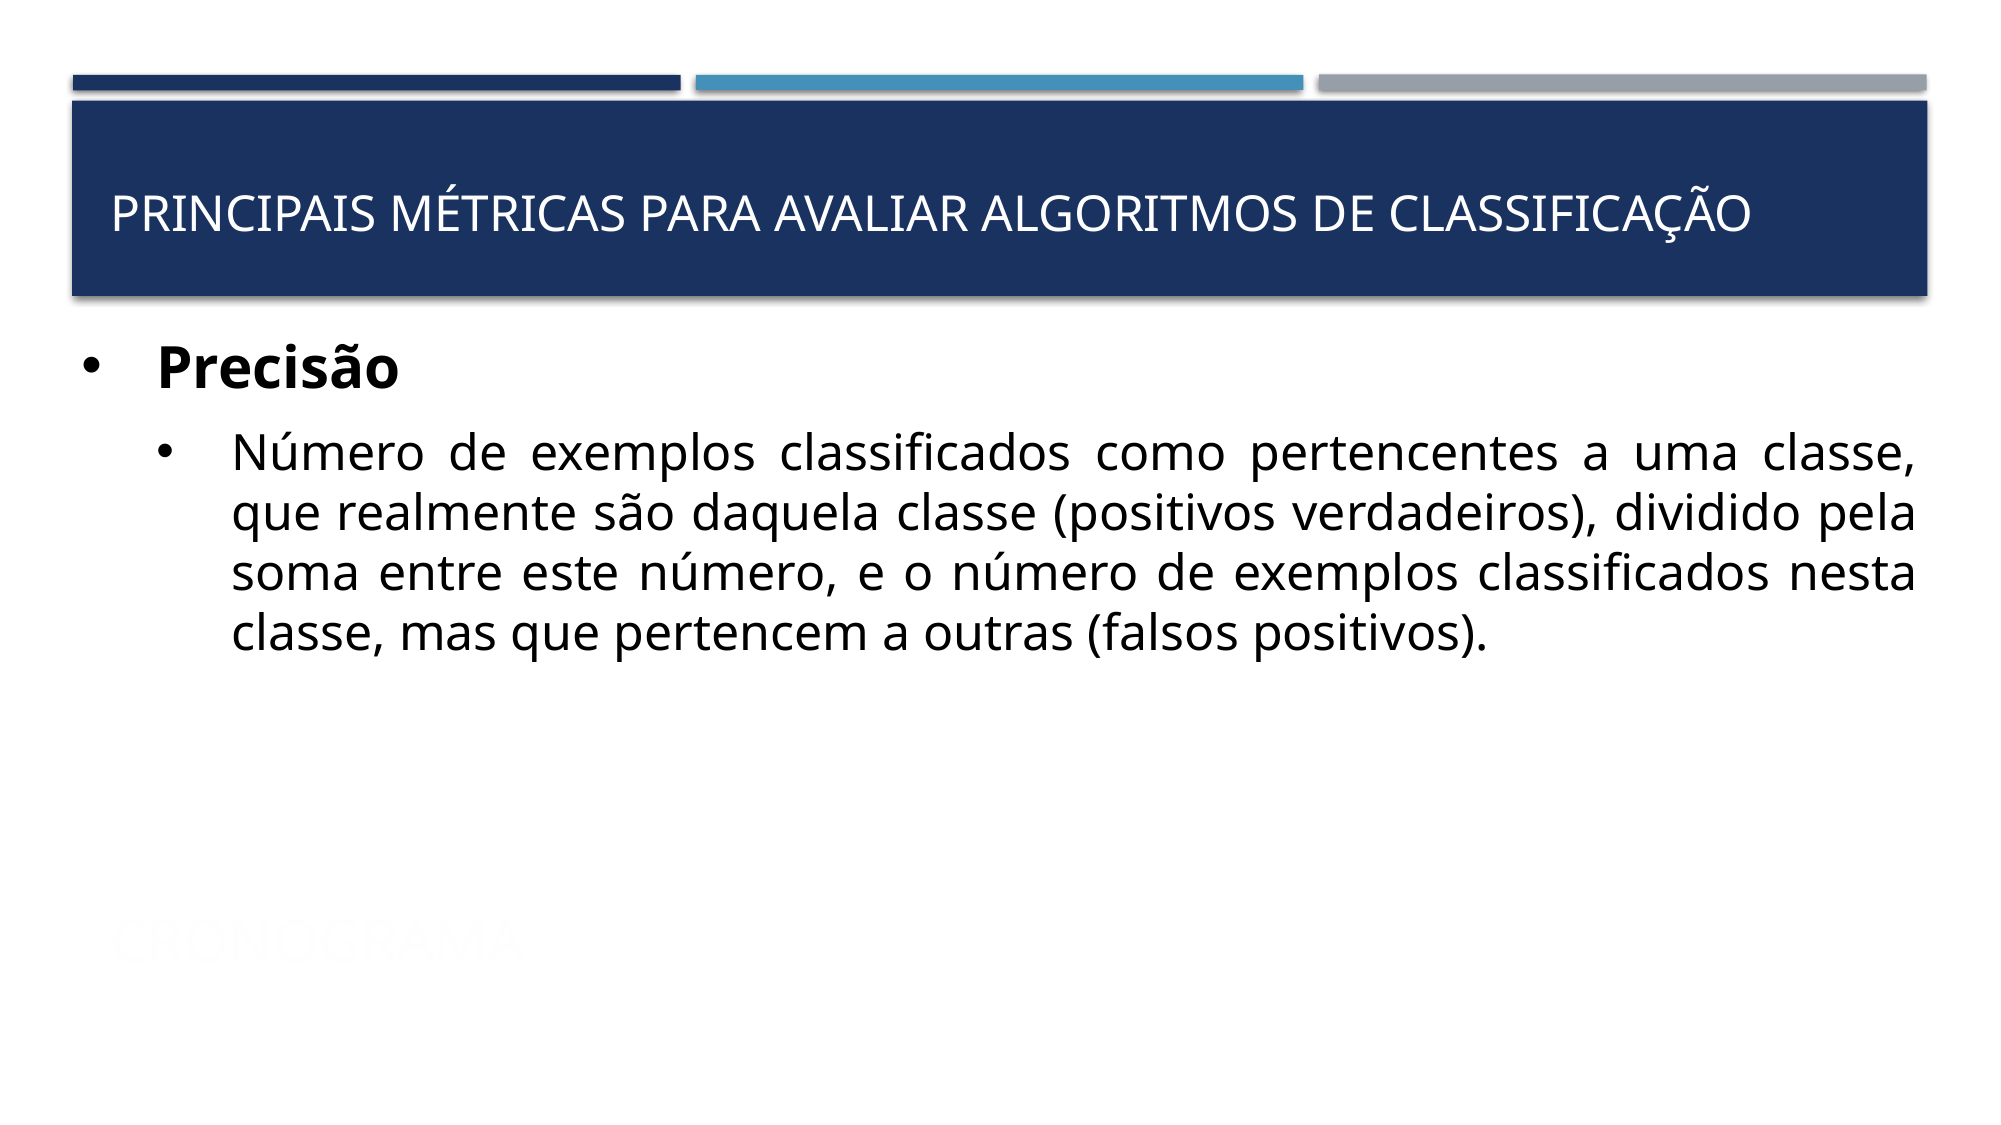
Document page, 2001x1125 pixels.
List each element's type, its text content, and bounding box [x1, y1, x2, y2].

text_box Principais métricas para avaliar algoritmos de classificação [95, 130, 1905, 249]
text_box Precisão Número de exemplos classificados como pertencentes a uma classe, que realmente são daquela classe (positivos verdadeiros), dividido pela soma entre este número, e o número de exemplos classificados nesta classe, mas que pertencem a outras (falsos positivos). [81, 329, 1919, 1084]
